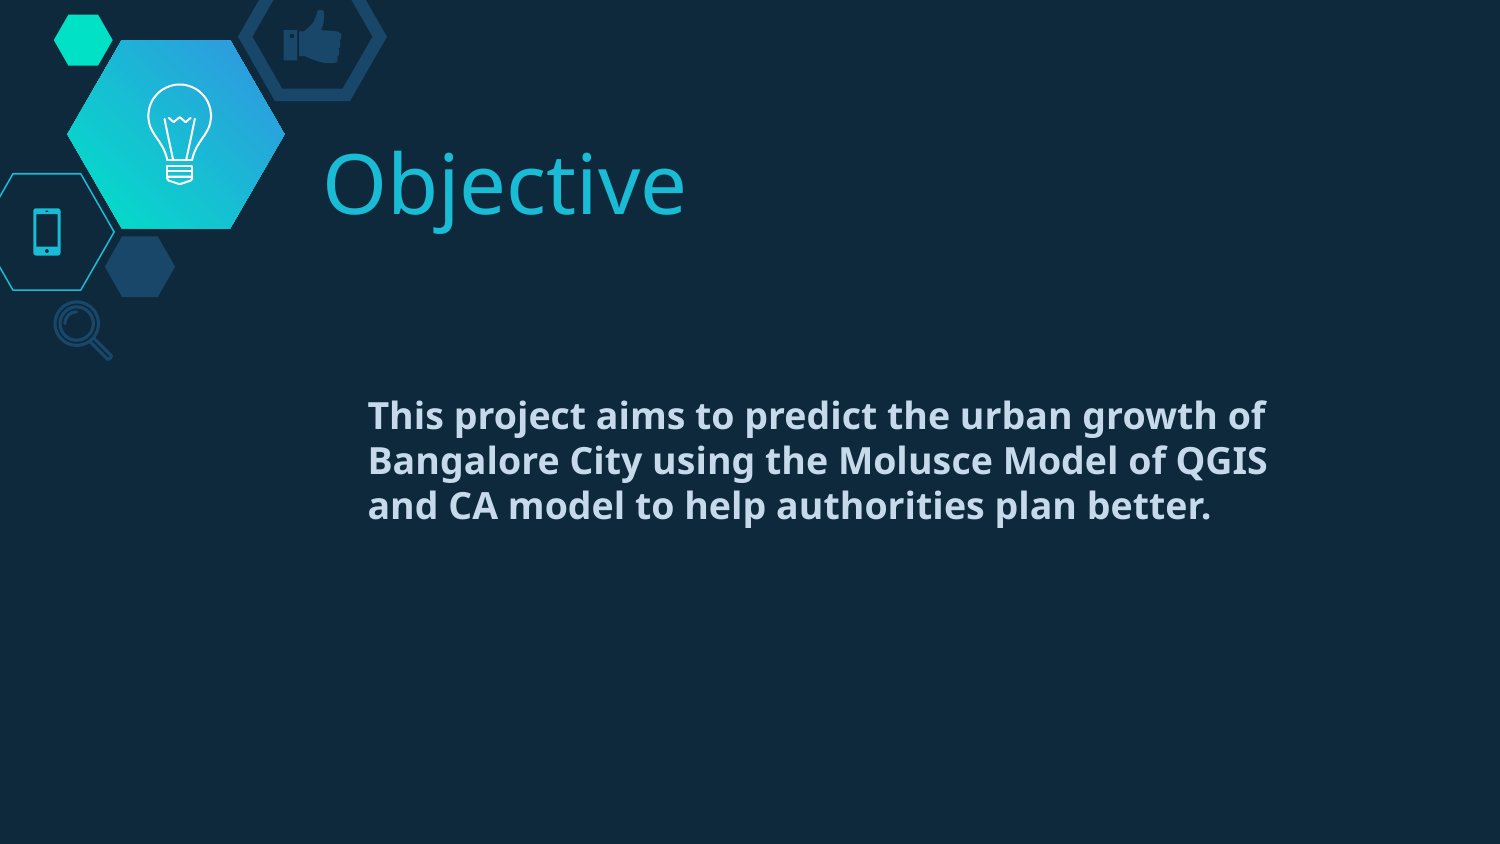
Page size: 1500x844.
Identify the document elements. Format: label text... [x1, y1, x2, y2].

title Objective [307, 140, 1471, 247]
list This project aims to predict the urban growth of Bangalore City using the Molusce Model of QGIS and CA model to help authorities plan better. [352, 377, 1301, 553]
